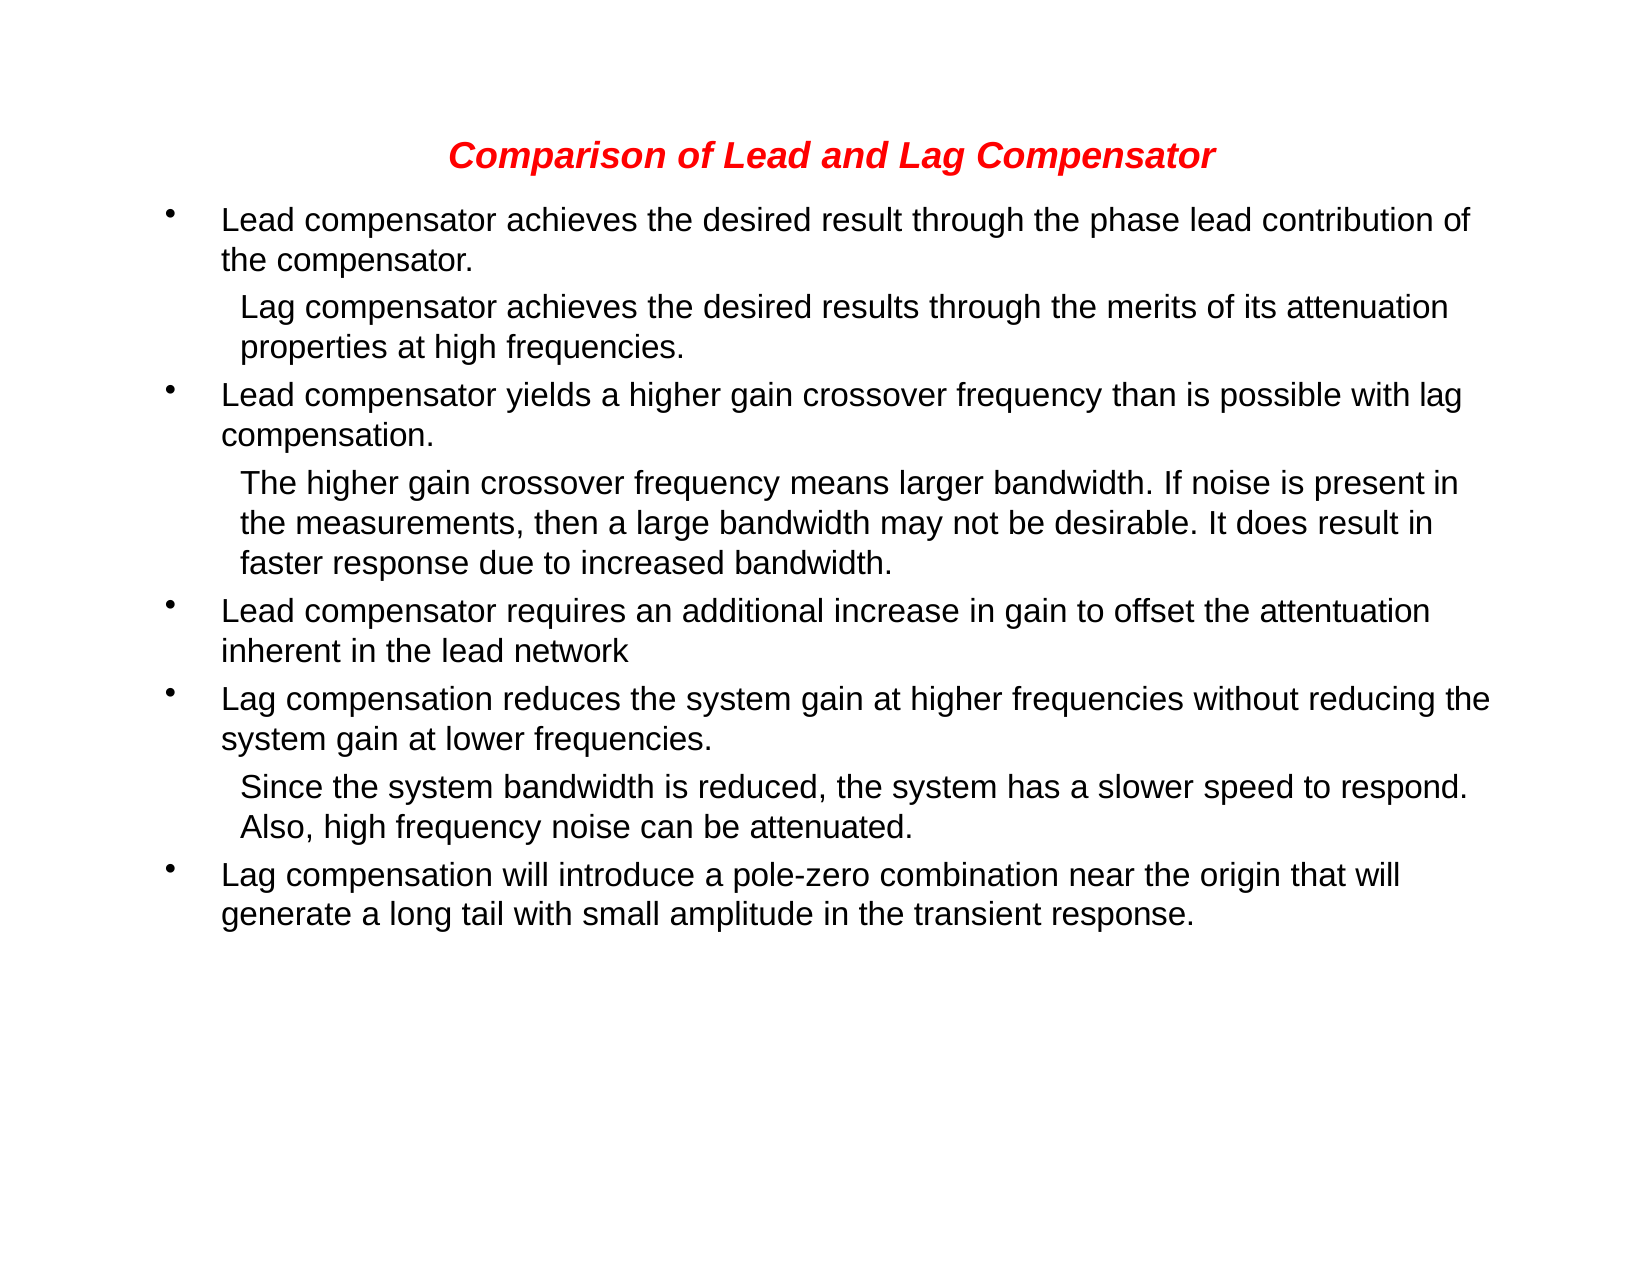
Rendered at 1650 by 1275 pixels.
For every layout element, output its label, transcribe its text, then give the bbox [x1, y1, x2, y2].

text_box Comparison of Lead and Lag Compensator Lead compensator achieves the desired result through the phase lead contribution of the compensator. Lag compensator achieves the desired results through the merits of its attenuation properties at high frequencies. Lead compensator yields a higher gain crossover frequency than is possible with lag compensation. The higher gain crossover frequency means larger bandwidth. If noise is present in the measurements, then a large bandwidth may not be desirable. It does result in faster response due to increased bandwidth. Lead compensator requires an additional increase in gain to offset the attentuation inherent in the lead network Lag compensation reduces the system gain at higher frequencies without reducing the system gain at lower frequencies. Since the system bandwidth is reduced, the system has a slower speed to respond. Also, high frequency noise can be attenuated. Lag compensation will introduce a pole-zero combination near the origin that will generate a long tail with small amplitude in the transient response. [162, 105, 1495, 933]
